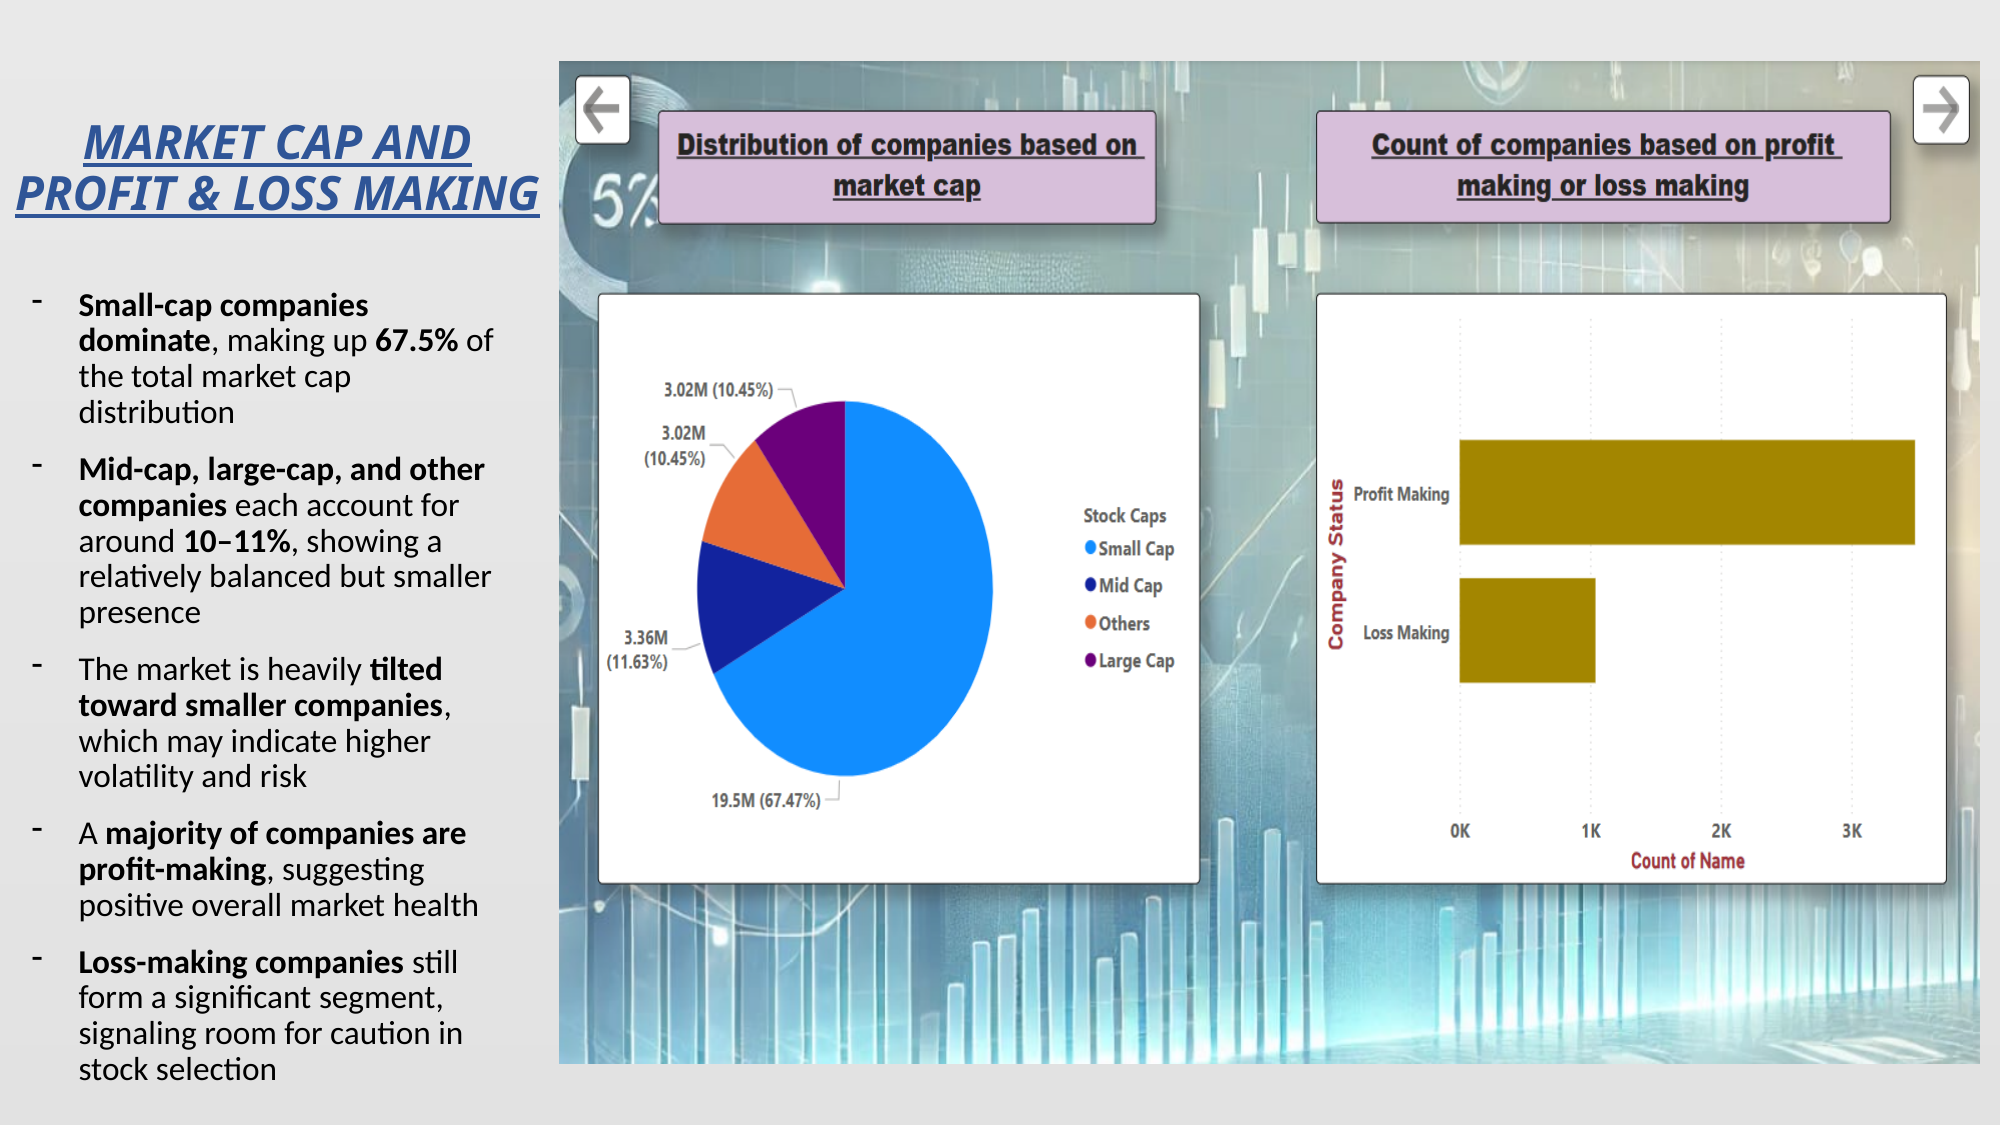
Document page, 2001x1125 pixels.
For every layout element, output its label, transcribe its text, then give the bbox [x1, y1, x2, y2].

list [559, 61, 1980, 1064]
list Small-cap companies dominate, making up 67.5% of the total market cap distribution Mid-cap, large-cap, and other companies each account for around 10–11%, showing a relatively balanced but smaller presence The market is heavily tilted toward smaller companies, which may indicate higher volatility and risk A majority of companies are profit-making, suggesting positive overall market health Loss-making companies still form a significant segment, signaling room for caution in stock selection [16, 279, 530, 1105]
title MARKET CAP AND PROFIT & LOSS MAKING [0, 61, 559, 229]
